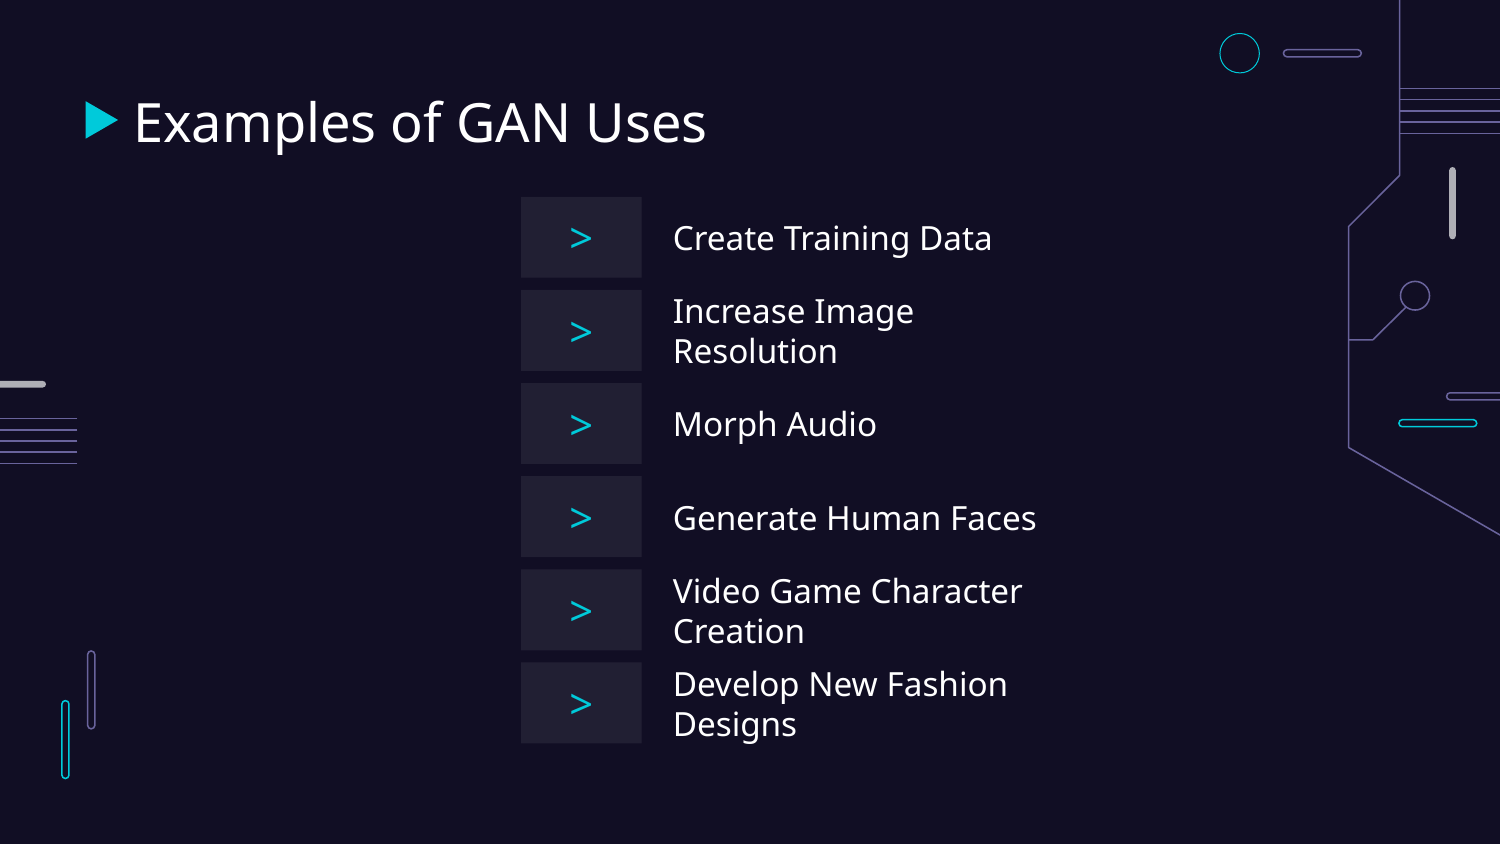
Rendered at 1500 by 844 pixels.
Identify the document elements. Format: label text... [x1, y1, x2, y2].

title > [521, 196, 642, 278]
title Examples of GAN Uses [118, 72, 1382, 167]
subtitle Generate Human Faces [657, 476, 1104, 557]
subtitle Increase Image Resolution [657, 290, 1104, 371]
subtitle Morph Audio [657, 383, 1104, 464]
title > [521, 383, 642, 464]
subtitle Create Training Data [657, 197, 1104, 278]
title > [521, 289, 642, 371]
subtitle Video Game Character Creation [657, 569, 1104, 650]
title > [521, 476, 642, 558]
subtitle Develop New Fashion Designs [657, 662, 1104, 744]
title > [521, 569, 642, 651]
title > [521, 662, 642, 744]
